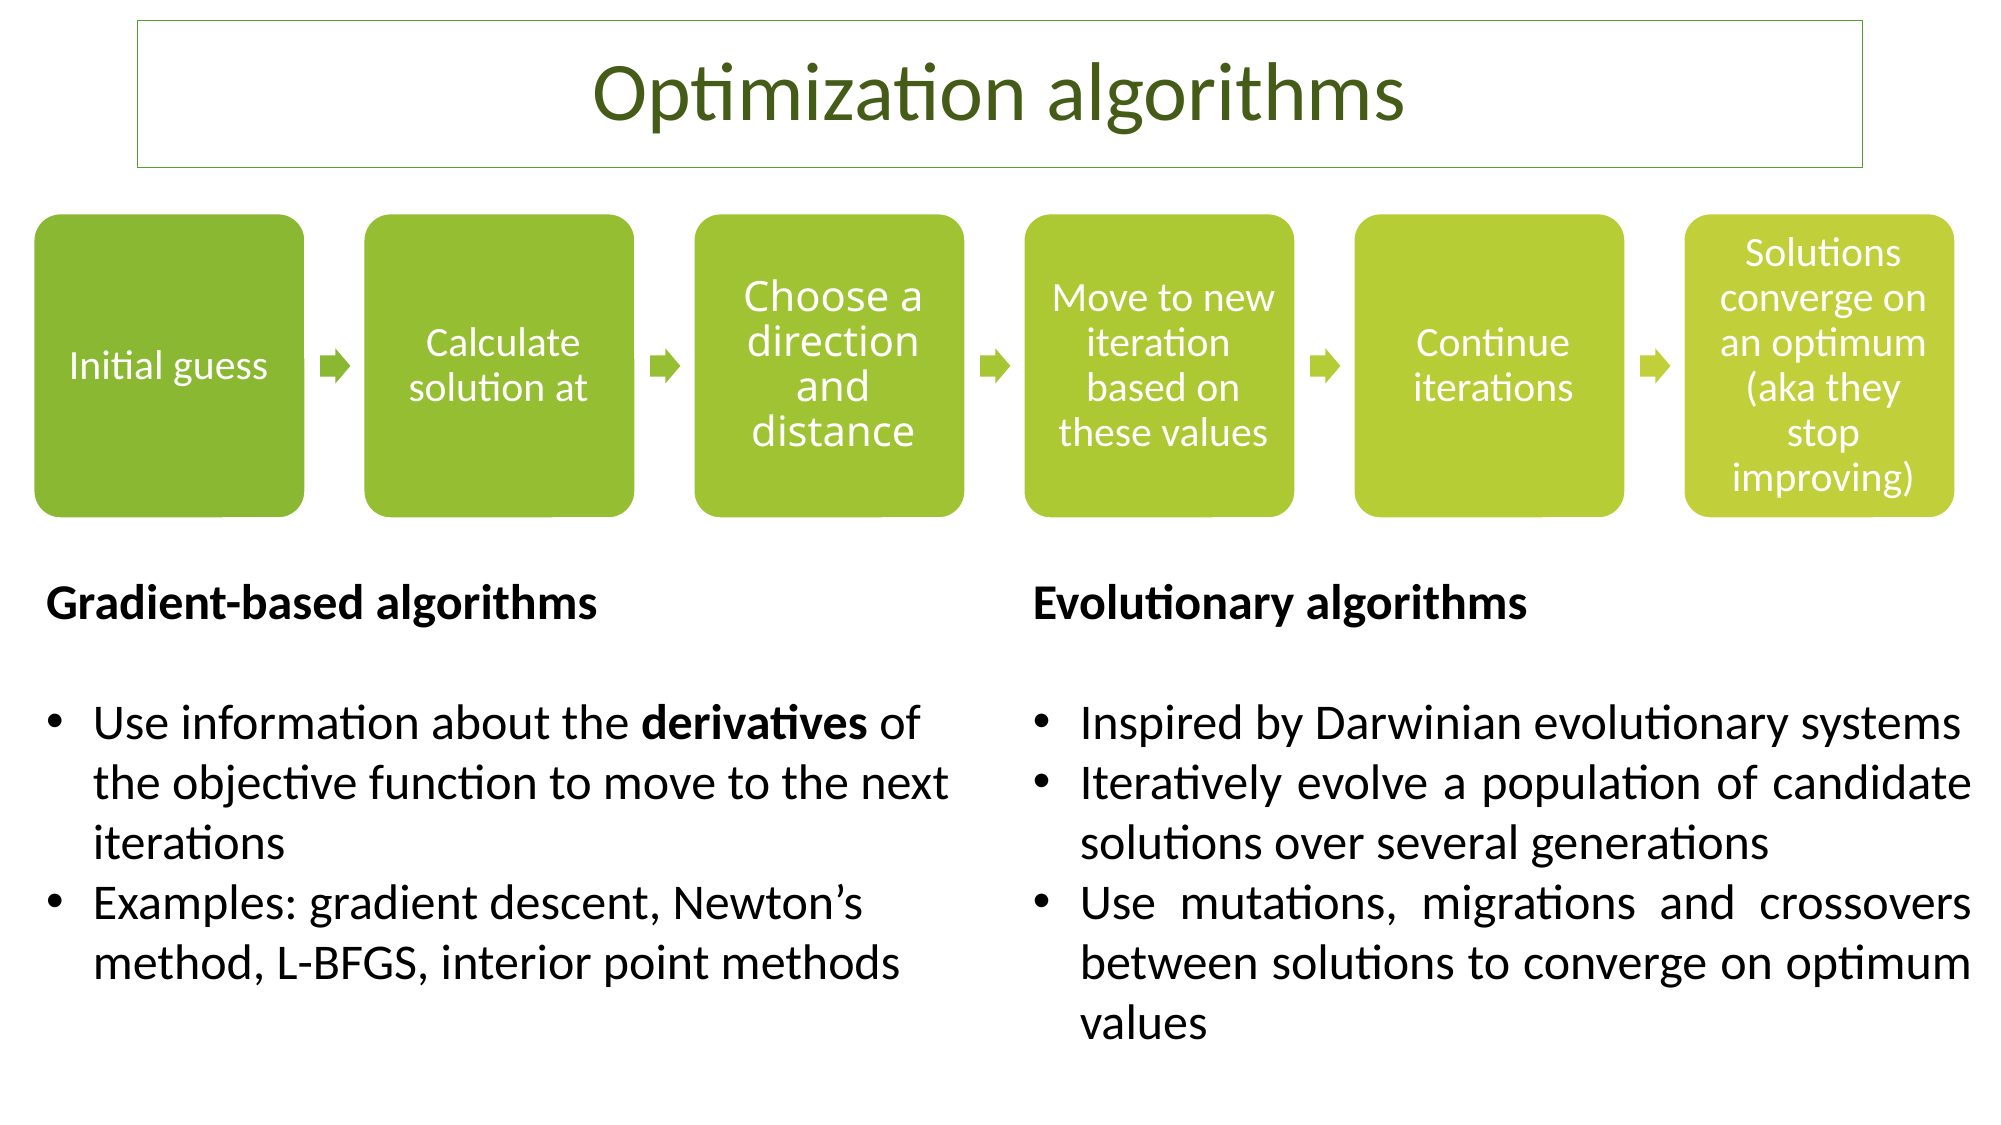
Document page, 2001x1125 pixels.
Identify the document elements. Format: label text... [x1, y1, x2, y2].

text_box Evolutionary algorithms Inspired by Darwinian evolutionary systems Iteratively evolve a population of candidate solutions over several generations Use mutations, migrations and crossovers between solutions to converge on optimum values [1018, 562, 1987, 1058]
title Optimization algorithms [137, 20, 1863, 168]
text_box Gradient-based algorithms Use information about the derivatives of the objective function to move to the next iterations Examples: gradient descent, Newton’s method, L-BFGS, interior point methods [31, 562, 982, 998]
